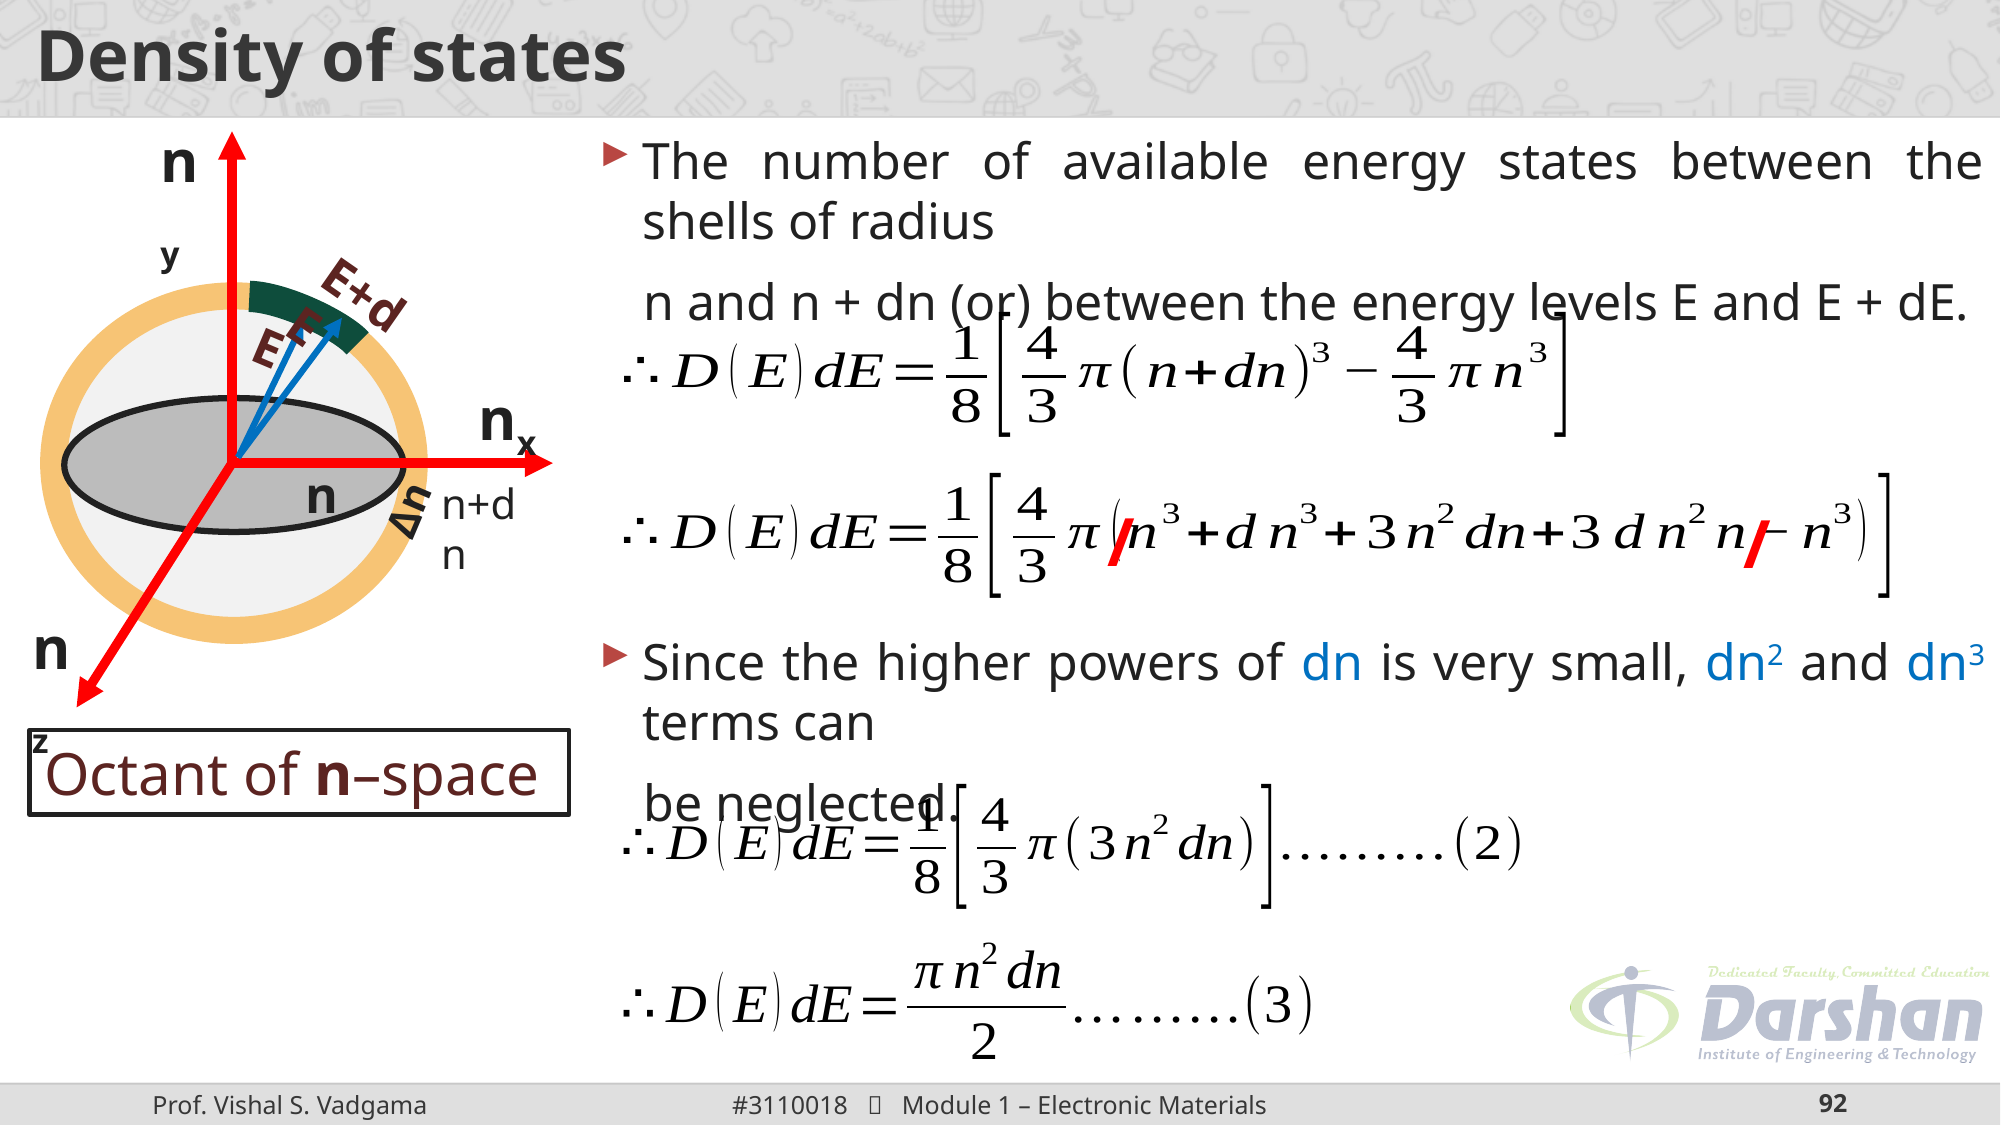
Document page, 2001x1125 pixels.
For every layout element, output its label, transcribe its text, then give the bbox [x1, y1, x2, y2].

text_box The Schrodinger’s equations are: [1570, 966, 1990, 1063]
text_box / [1728, 494, 1781, 590]
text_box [17, 116, 553, 816]
text_box The number of available energy states between the shells of radius n and n + dn (or) between the energy levels E and E + dE. [584, 121, 2000, 277]
title Density of states [0, 0, 2000, 117]
text_box / [1092, 492, 1145, 588]
text_box Since the higher powers of dn is very small, dn2 and dn3 terms can be neglected. [584, 623, 2000, 760]
